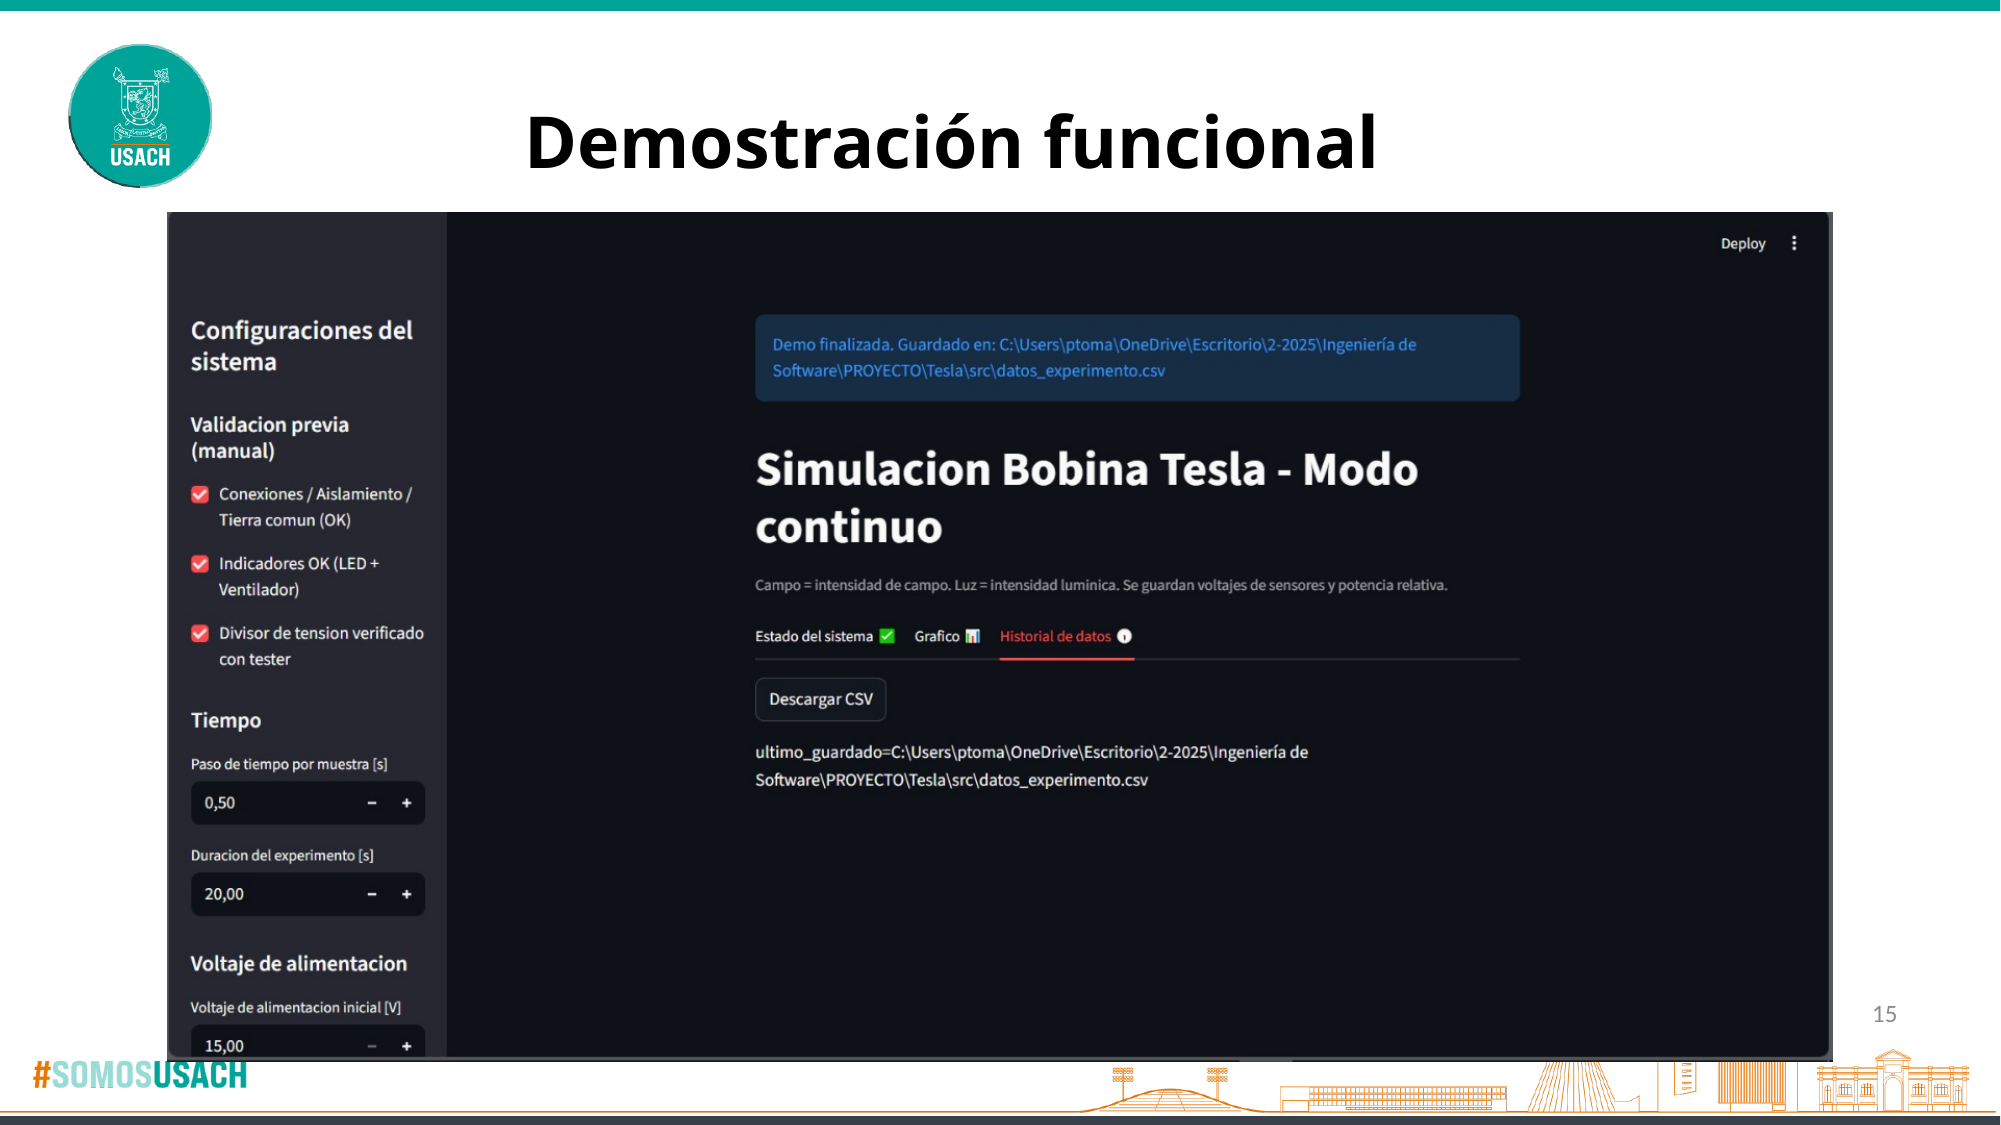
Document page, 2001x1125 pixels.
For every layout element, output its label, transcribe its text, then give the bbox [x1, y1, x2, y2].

slide_number 15 [1833, 982, 1913, 1043]
title Demostración funcional [490, 70, 1510, 212]
picture [167, 212, 1833, 1062]
